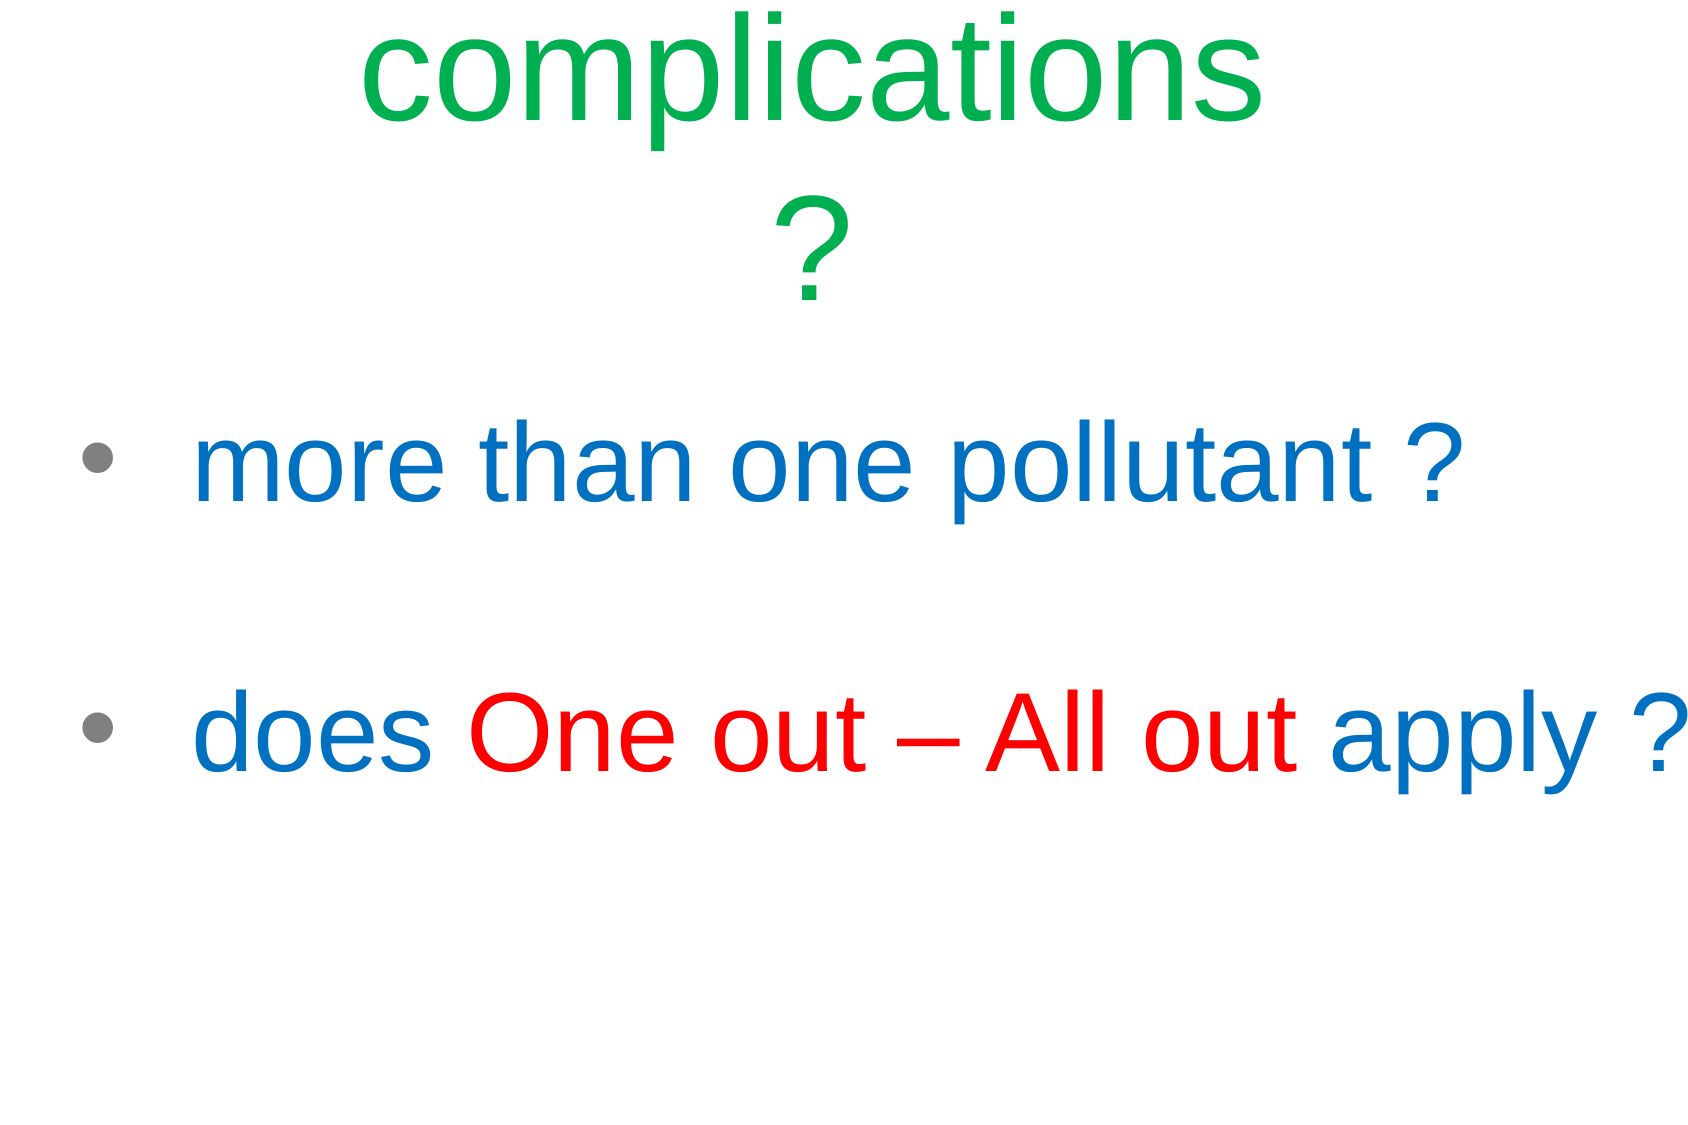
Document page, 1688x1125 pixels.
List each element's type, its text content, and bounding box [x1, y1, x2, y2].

text_box more than one pollutant ? does One out – All out apply ? [64, 698, 1688, 1115]
text_box complications ? [269, 43, 1356, 258]
